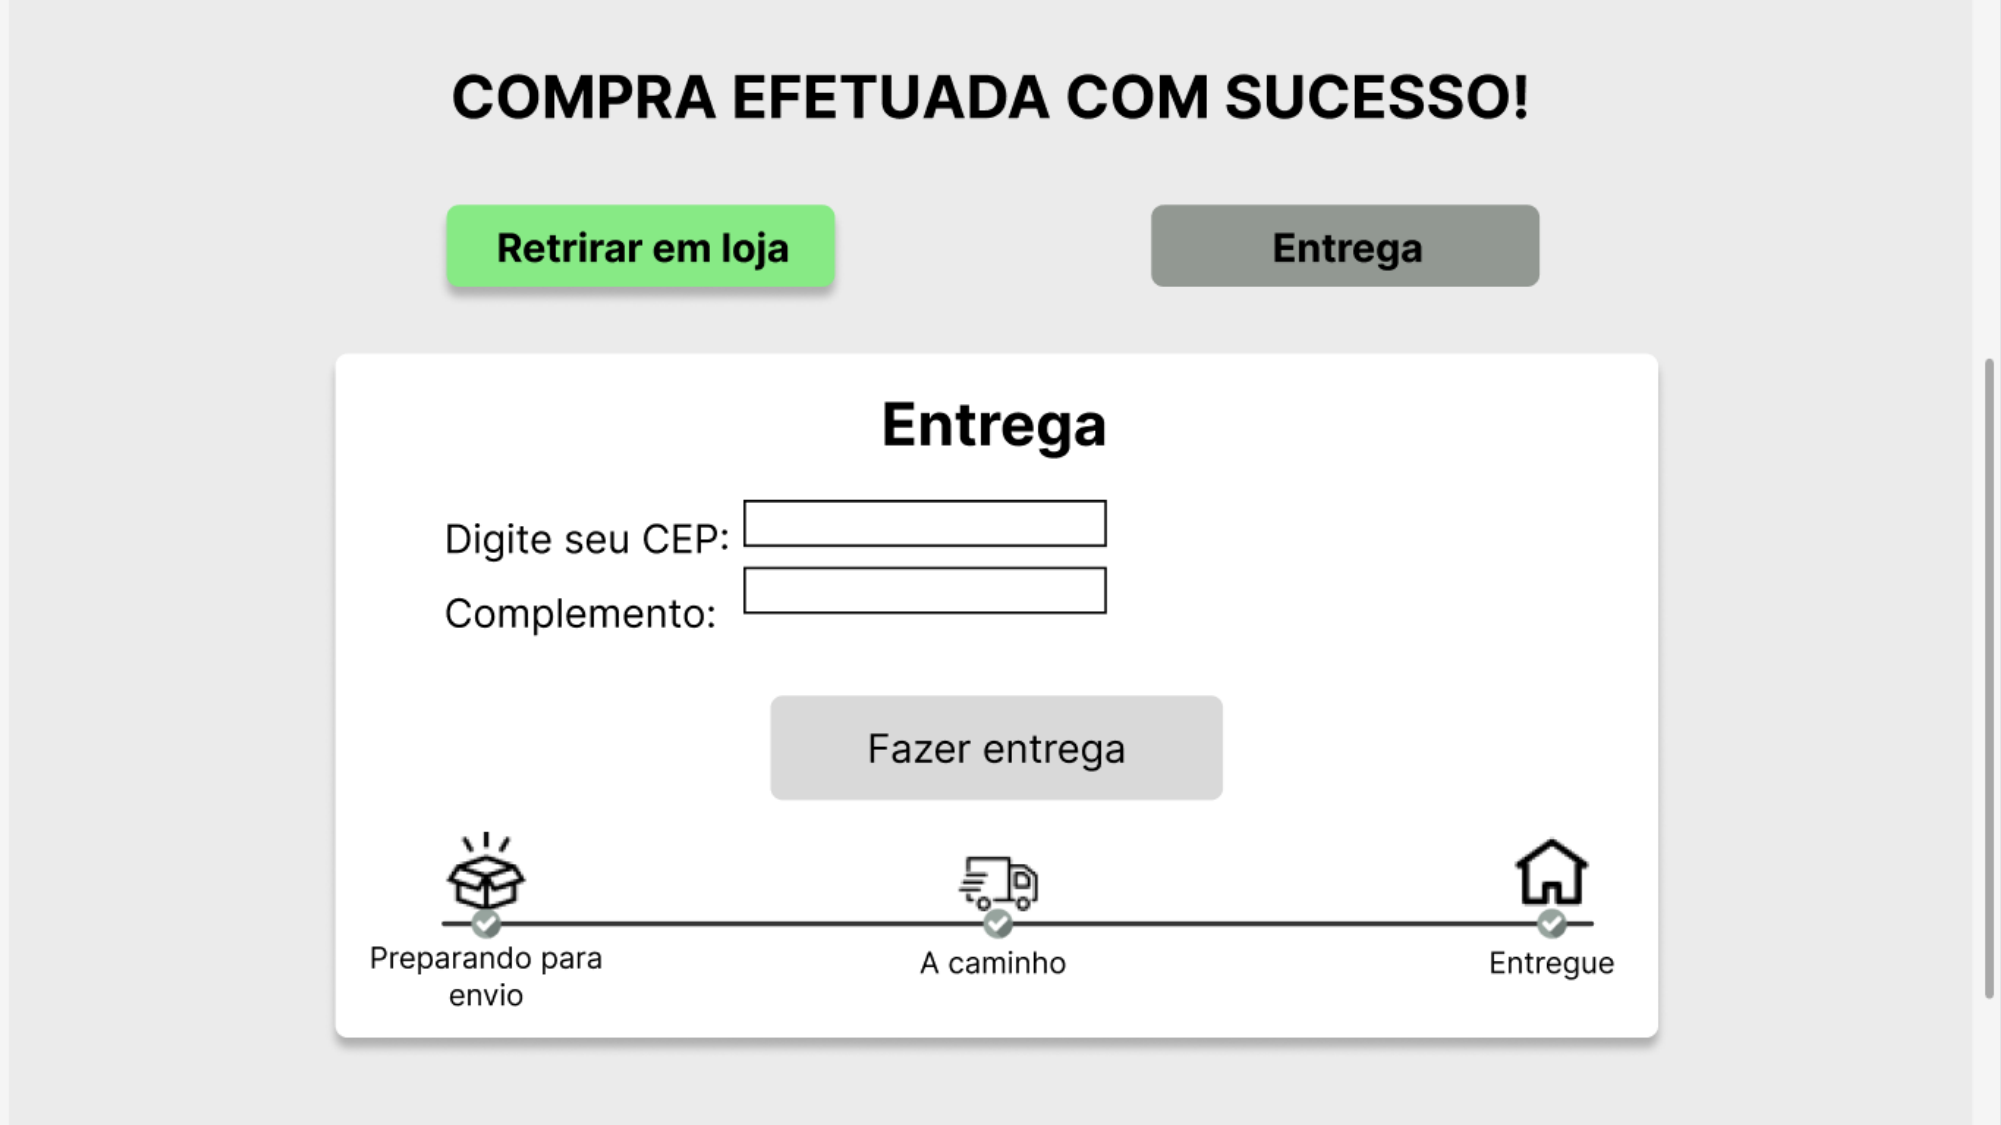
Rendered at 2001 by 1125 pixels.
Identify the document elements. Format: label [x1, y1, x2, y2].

list [0, 0, 2000, 1125]
